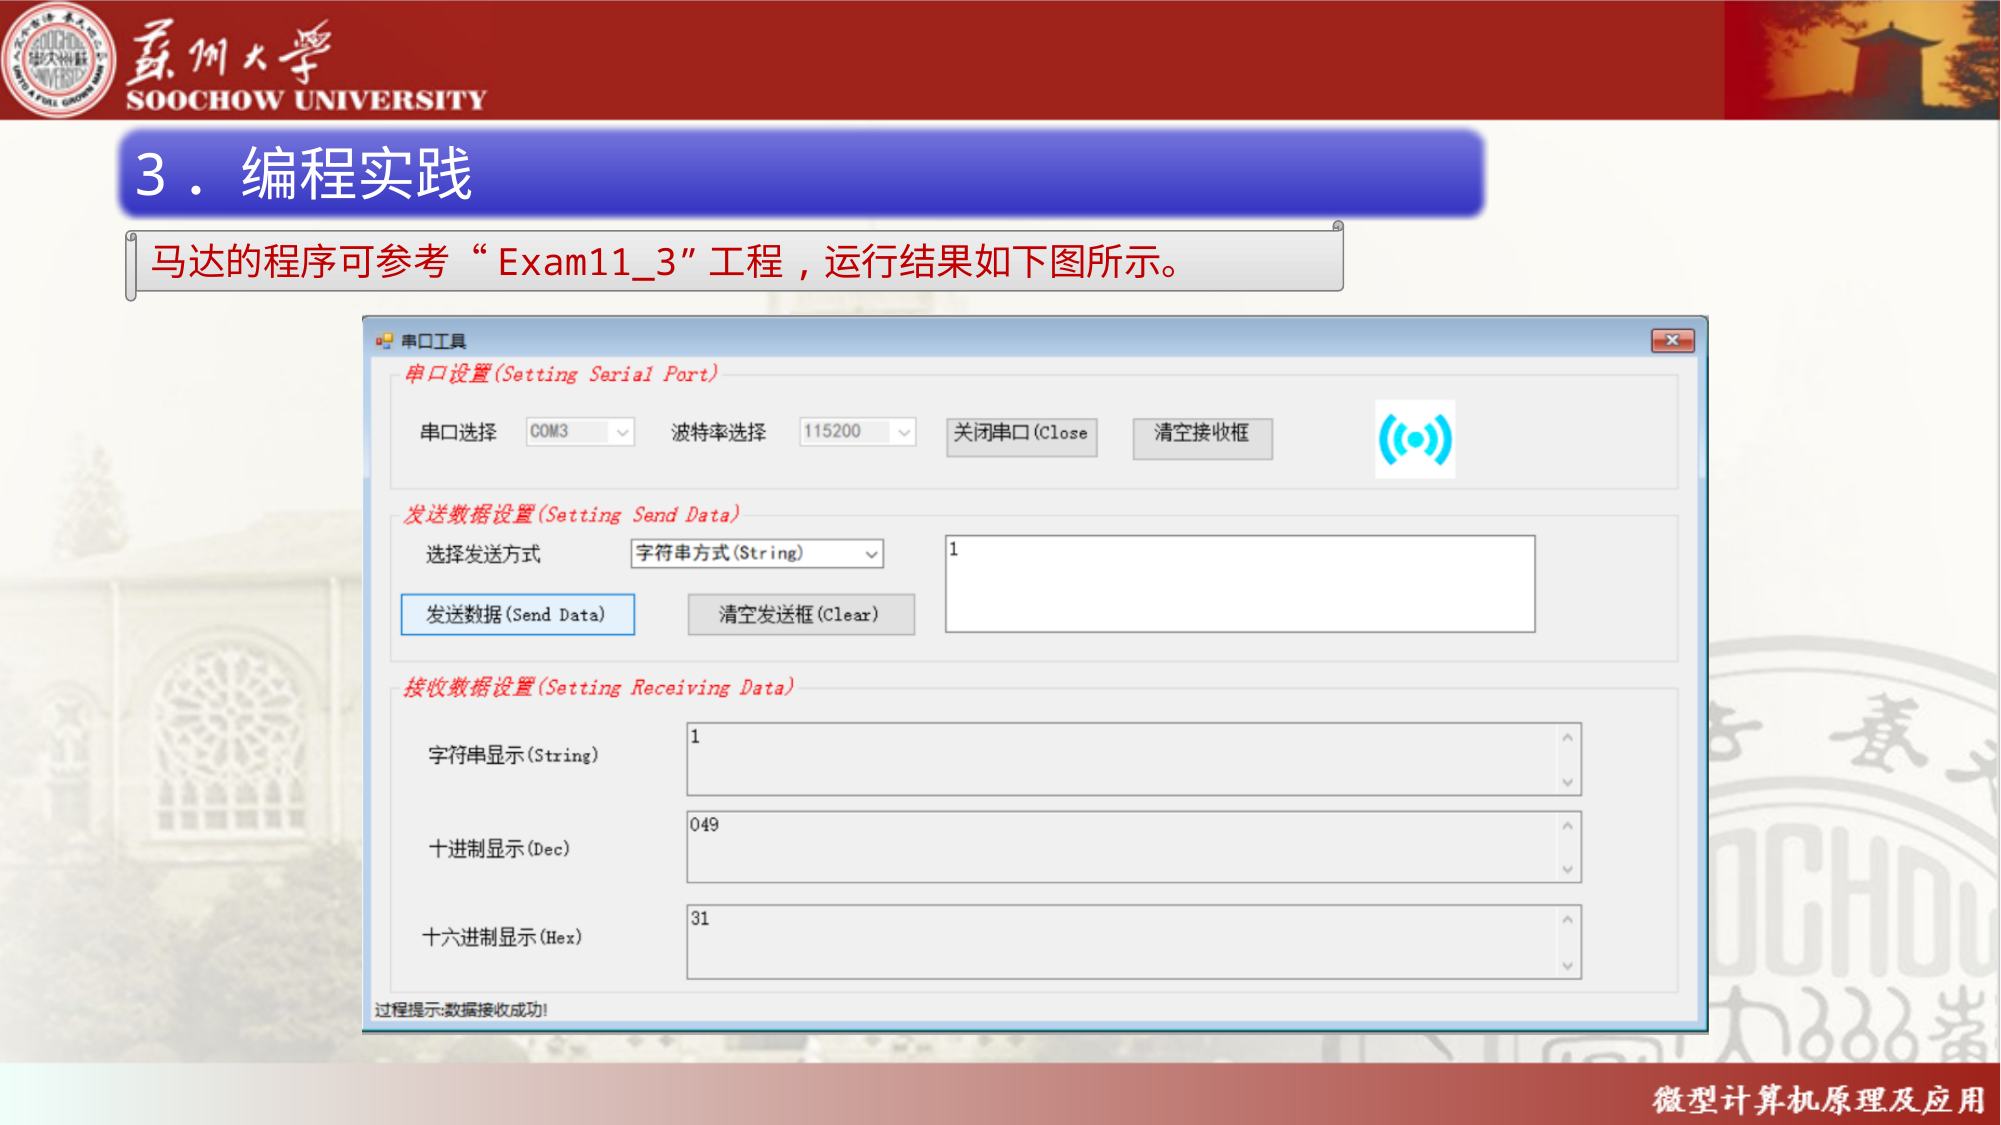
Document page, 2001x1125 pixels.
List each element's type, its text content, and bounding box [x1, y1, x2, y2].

picture [0, 0, 2001, 1125]
text_box 3．编程实践 [124, 135, 1480, 213]
text_box 马达的程序可参考“Exam11_3”工程,运行结果如下图所示。 [125, 220, 1344, 301]
